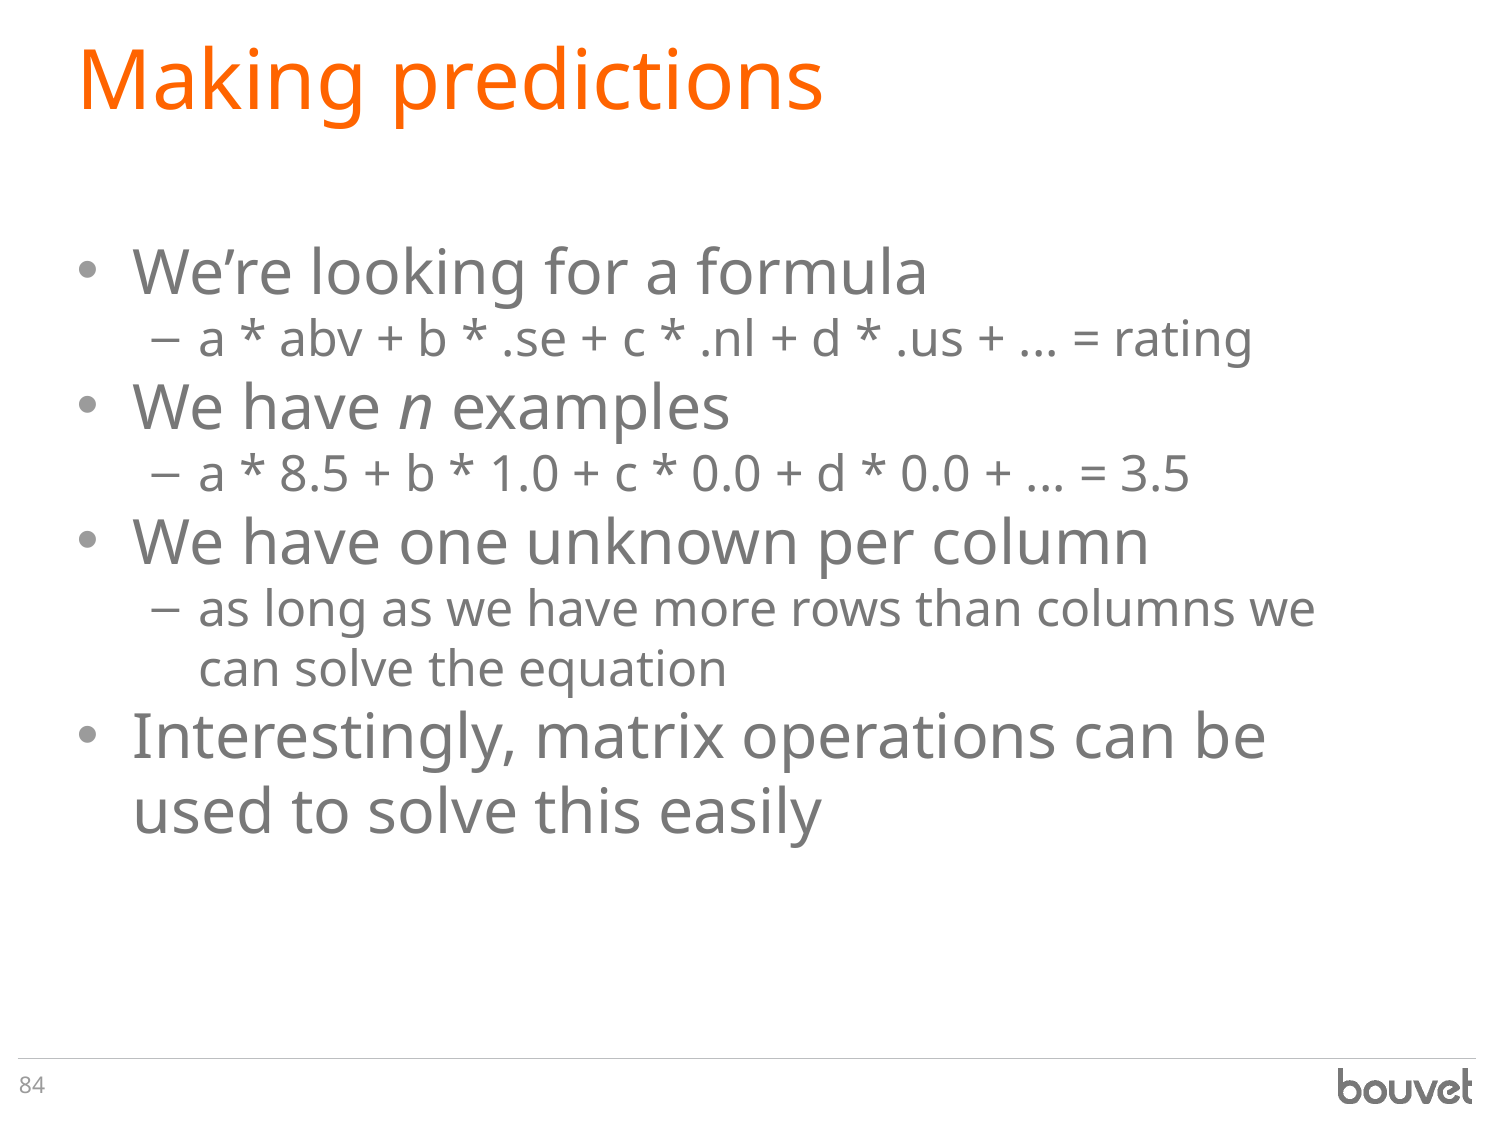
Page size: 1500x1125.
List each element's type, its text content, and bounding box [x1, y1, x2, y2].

list We’re looking for a formula a * abv + b * .se + c * .nl + d * .us + ... = rating We have n examples a * 8.5 + b * 1.0 + c * 0.0 + d * 0.0 + ... = 3.5 We have one unknown per column as long as we have more rows than columns we can solve the equation Interestingly, matrix operations can be used to solve this easily [76, 231, 1353, 1004]
slide_number 84 [18, 1070, 137, 1101]
title Making predictions [76, 42, 1353, 220]
picture [1338, 1068, 1472, 1104]
